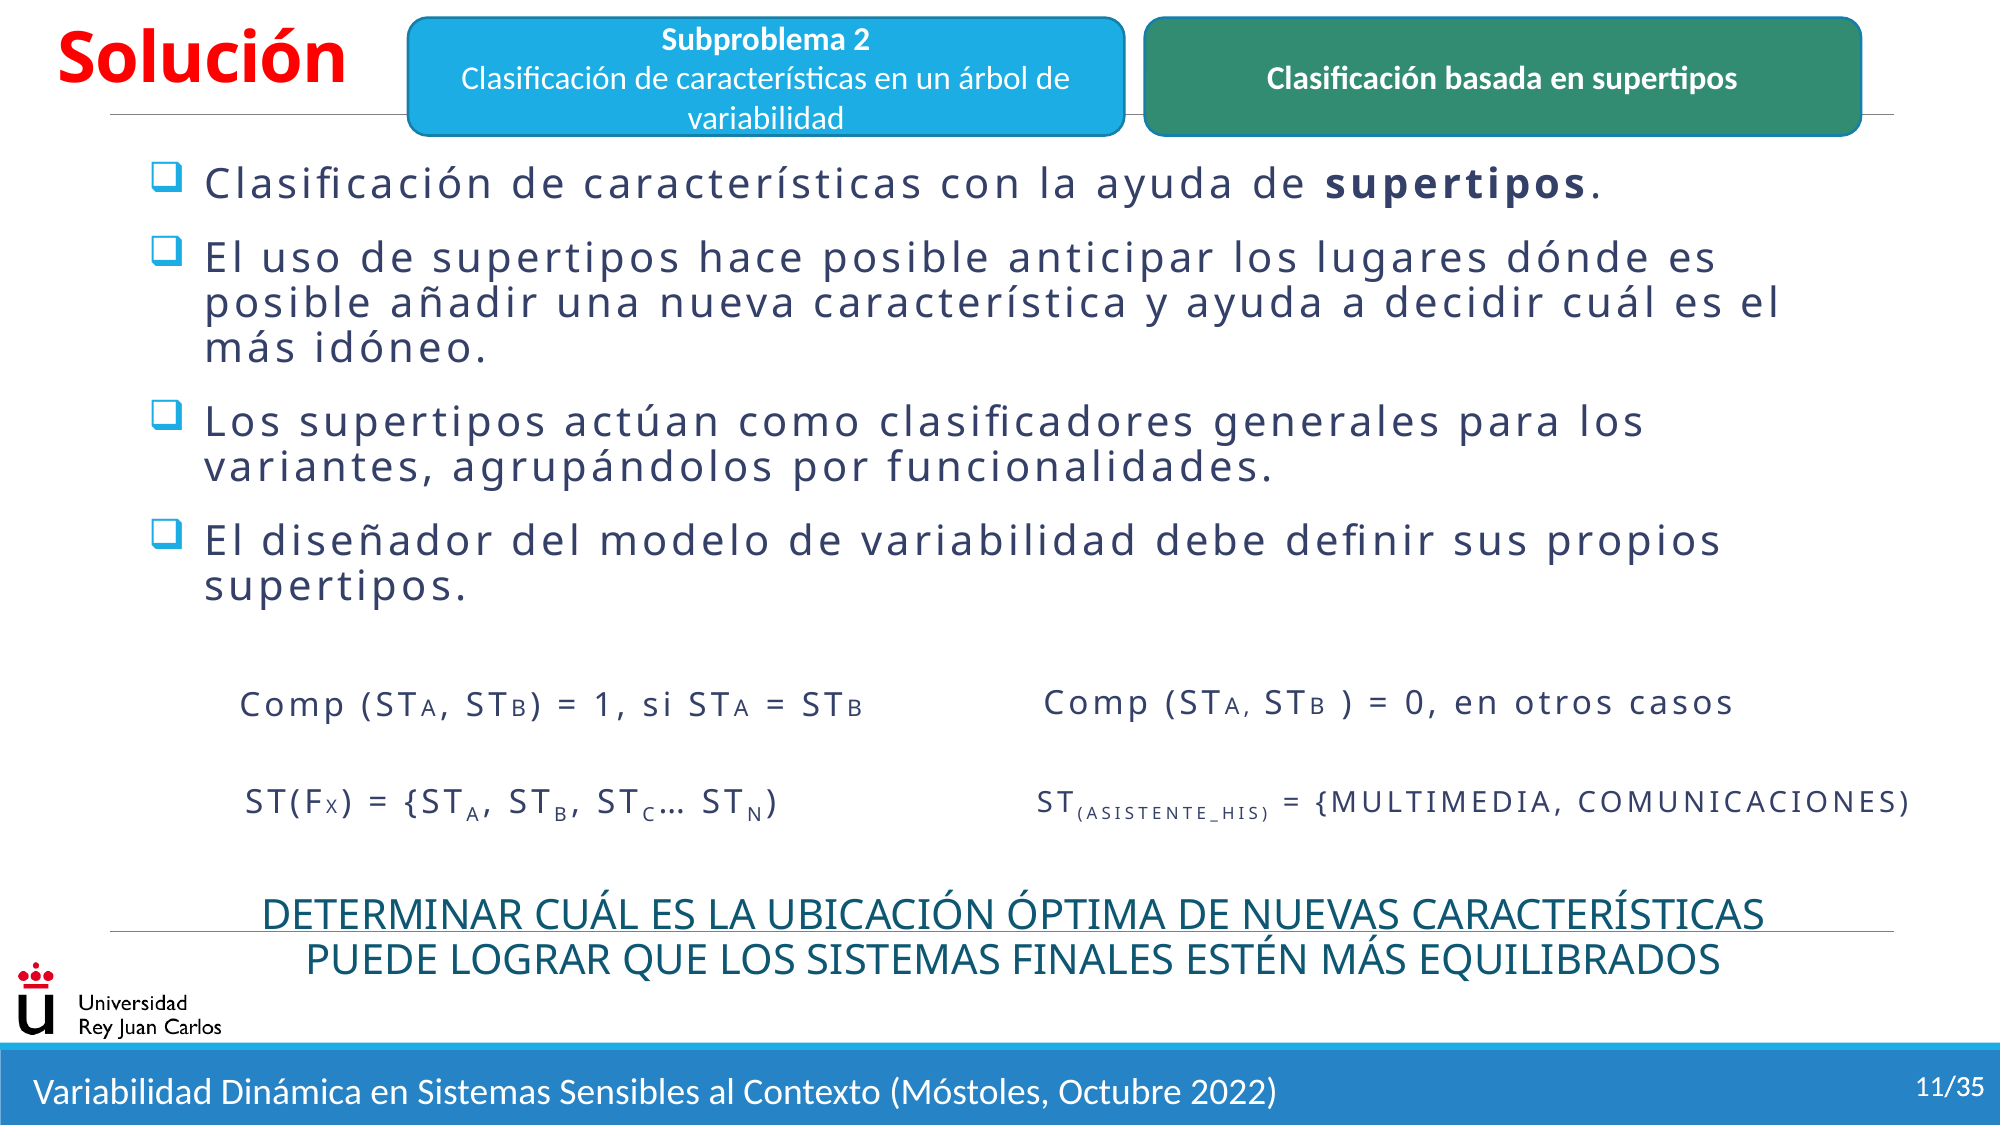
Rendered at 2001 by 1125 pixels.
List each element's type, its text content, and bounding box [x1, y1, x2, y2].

text_box ST(ASISTENTE_his) = {MULTIMEDIA, COMUNICACIONES) [960, 773, 1972, 831]
picture [18, 961, 222, 1040]
text_box Clasificación de características con la ayuda de supertipos. El uso de supertipos hace posible anticipar los lugares dónde es posible añadir una nueva característica y ayuda a decidir cuál es el más idóneo. Los supertipos actúan como clasificadores generales para los variantes, agrupándolos por funcionalidades. El diseñador del modelo de variabilidad debe definir sus propios supertipos. [133, 154, 1813, 625]
text_box Comp (STA, STB ) = 0, en otros casos [960, 678, 1803, 736]
text_box Subproblema 2 Clasificación de características en un árbol de variabilidad [406, 105, 1126, 137]
text_box 11/35 [1830, 1059, 2000, 1110]
text_box Solución [42, 17, 1693, 105]
text_box ST(FX) = {STa, STB, STC… STN) [119, 772, 902, 819]
text_box Clasificación basada en supertipos [1143, 16, 1863, 137]
text_box DETERMINAR CUÁL ES LA UBICACIÓN ÓPTIMA DE NUEVAS CARACTERÍSTICAS PUEDE LOGRAR QUE LOS SISTEMAS FINALES ESTÉN MÁS EQUILIBRADOS [181, 886, 1832, 993]
text_box Comp (STA, STB) = 1, si STA = STB [181, 680, 934, 738]
